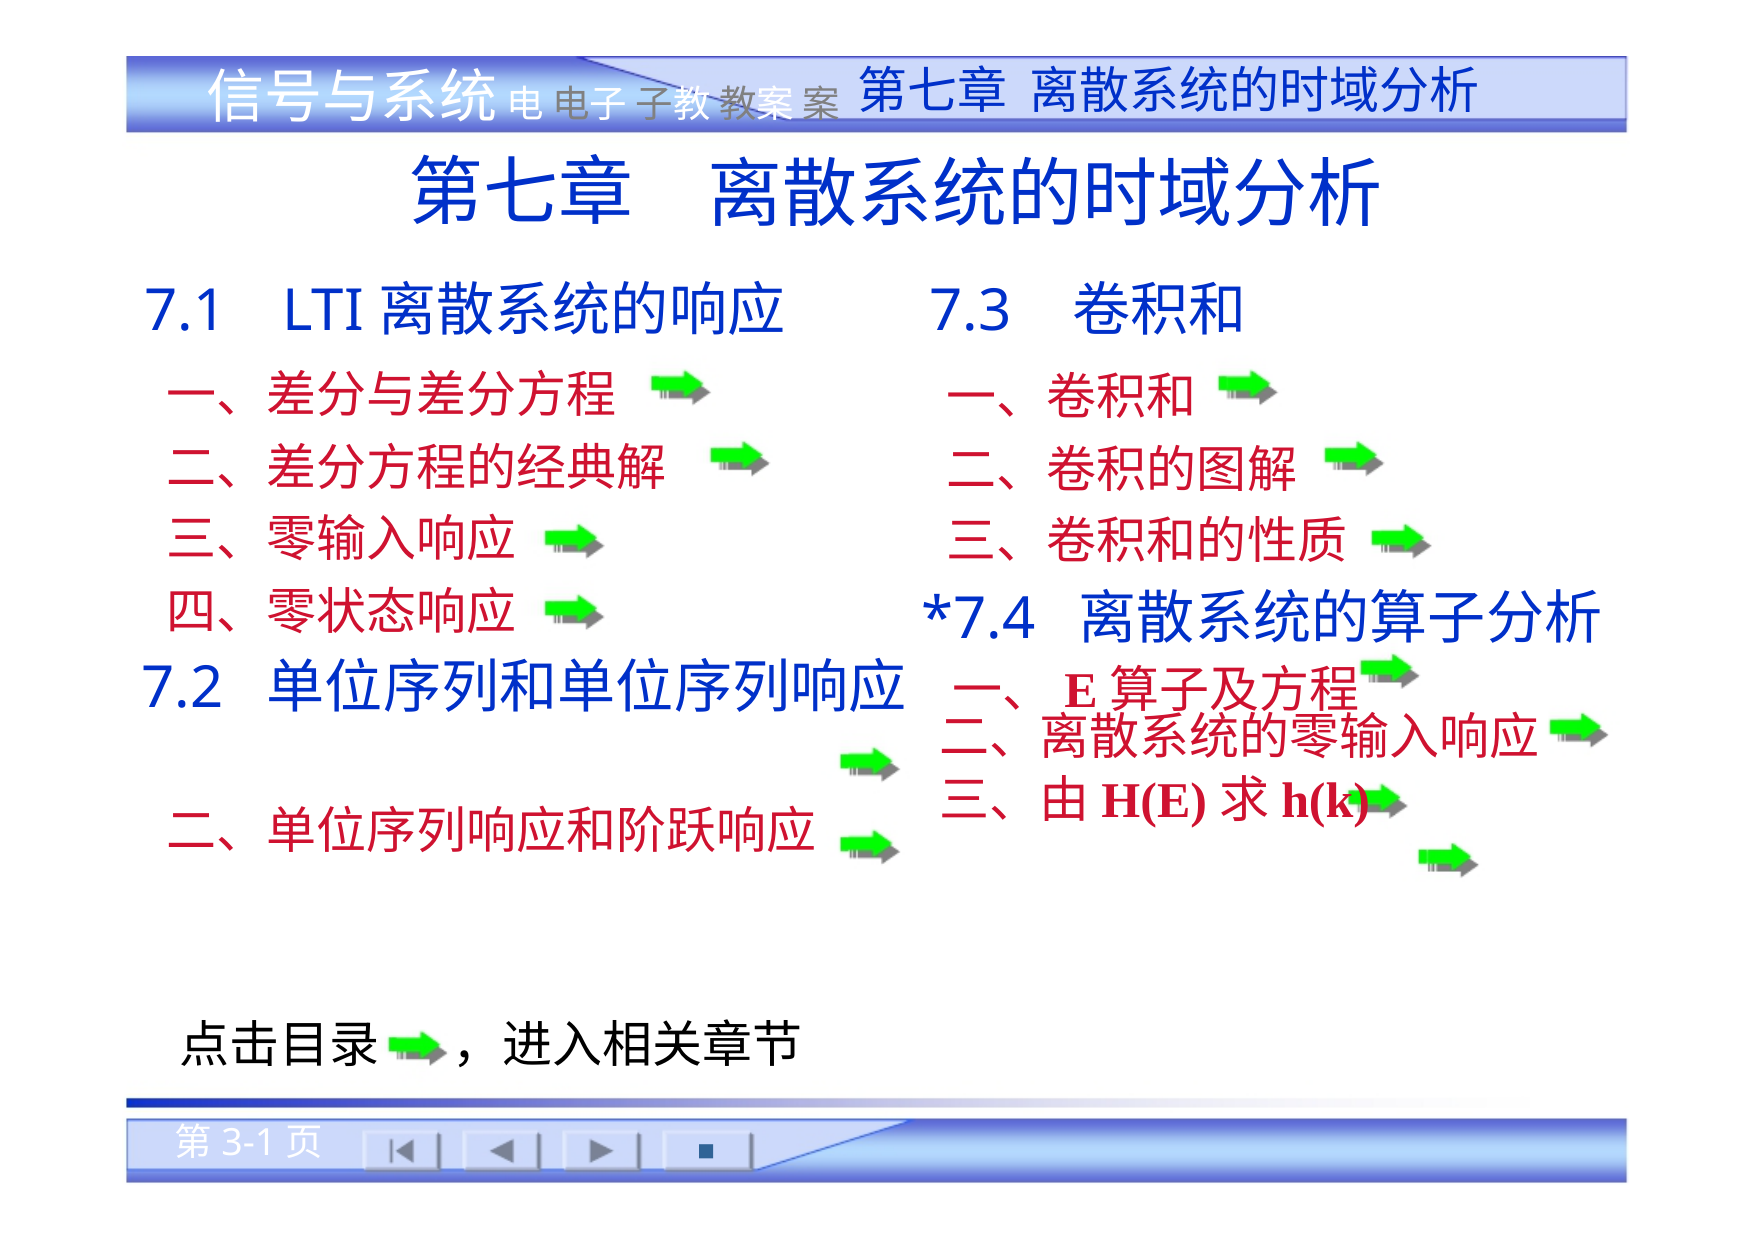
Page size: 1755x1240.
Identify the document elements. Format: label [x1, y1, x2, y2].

picture [122, 56, 1630, 1186]
